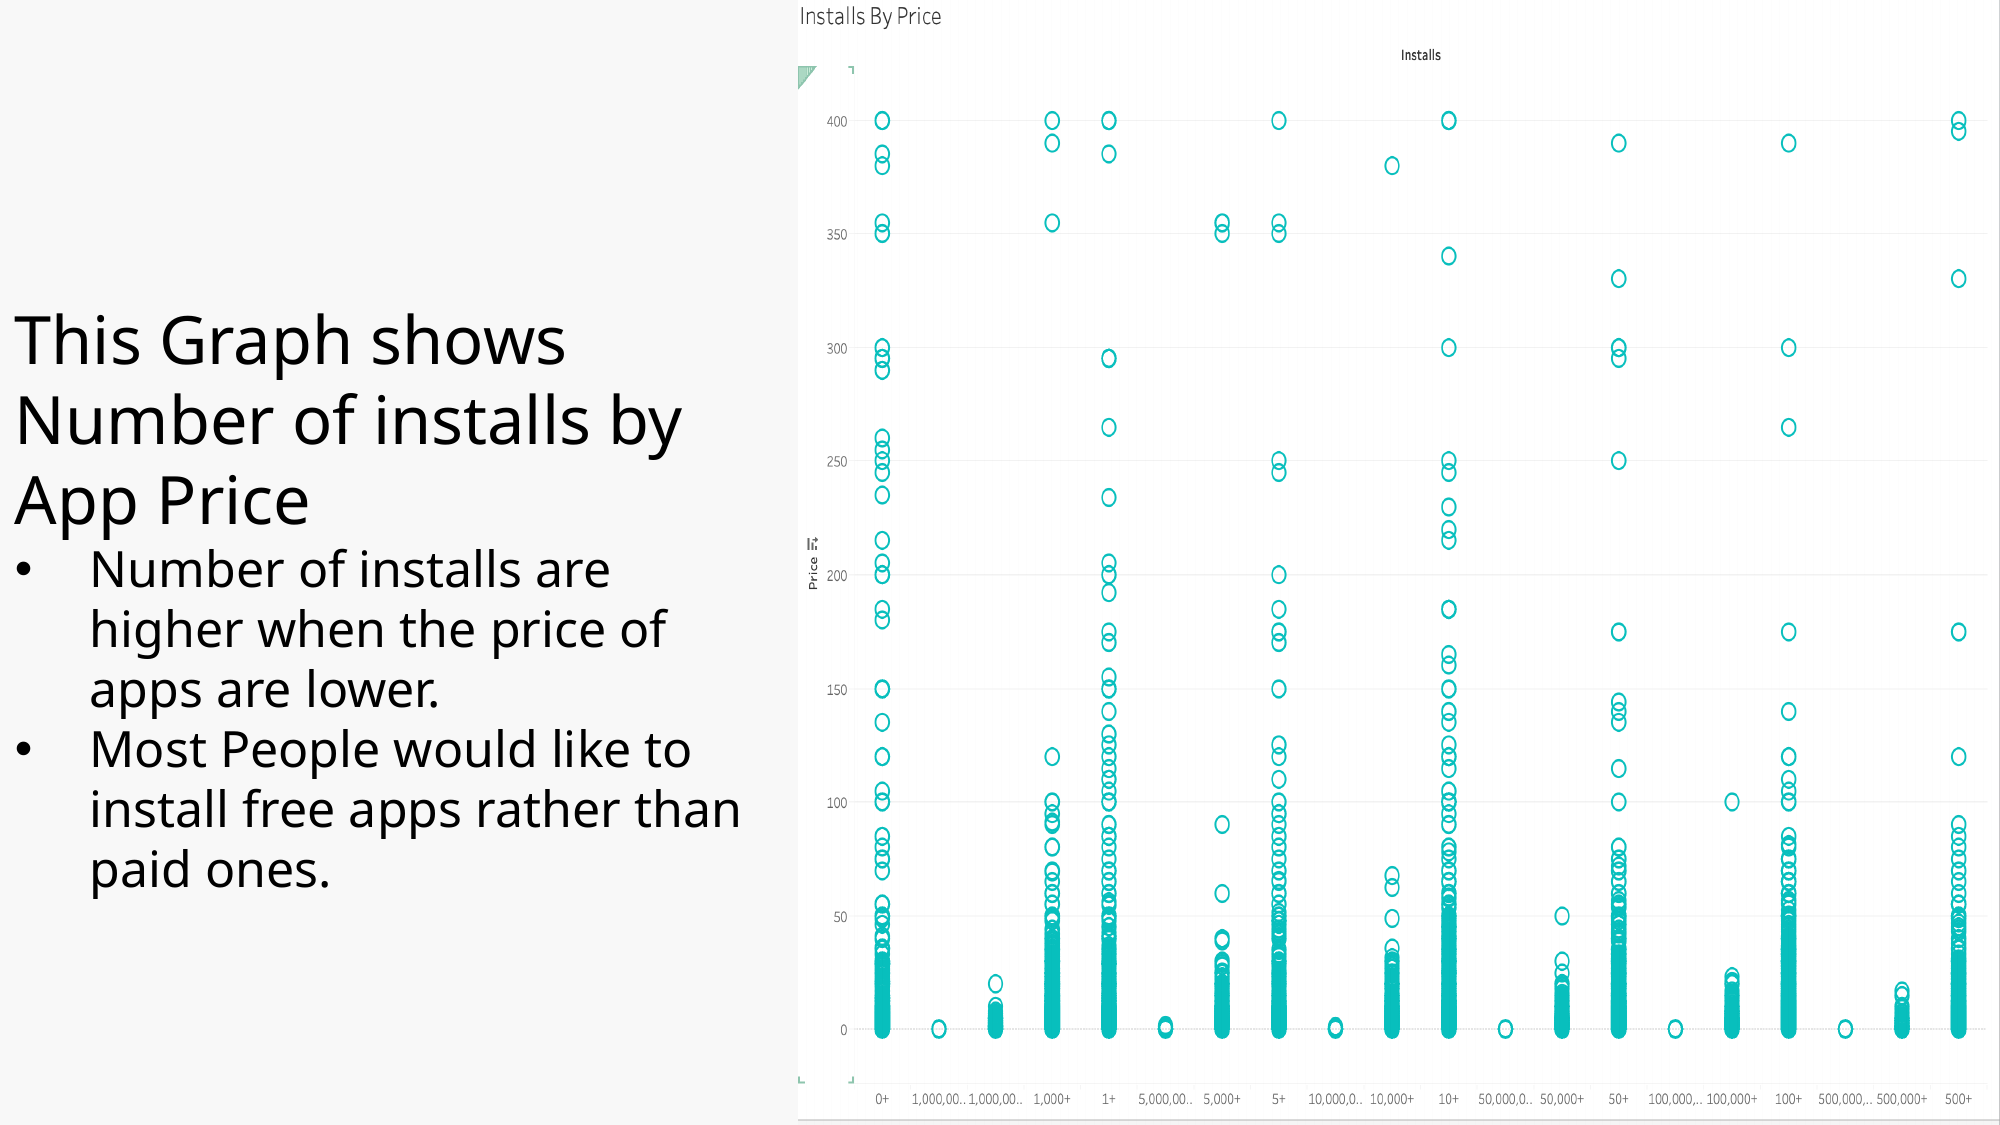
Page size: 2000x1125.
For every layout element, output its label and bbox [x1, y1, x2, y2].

list [0, 0, 798, 1125]
list [798, 0, 2000, 1125]
